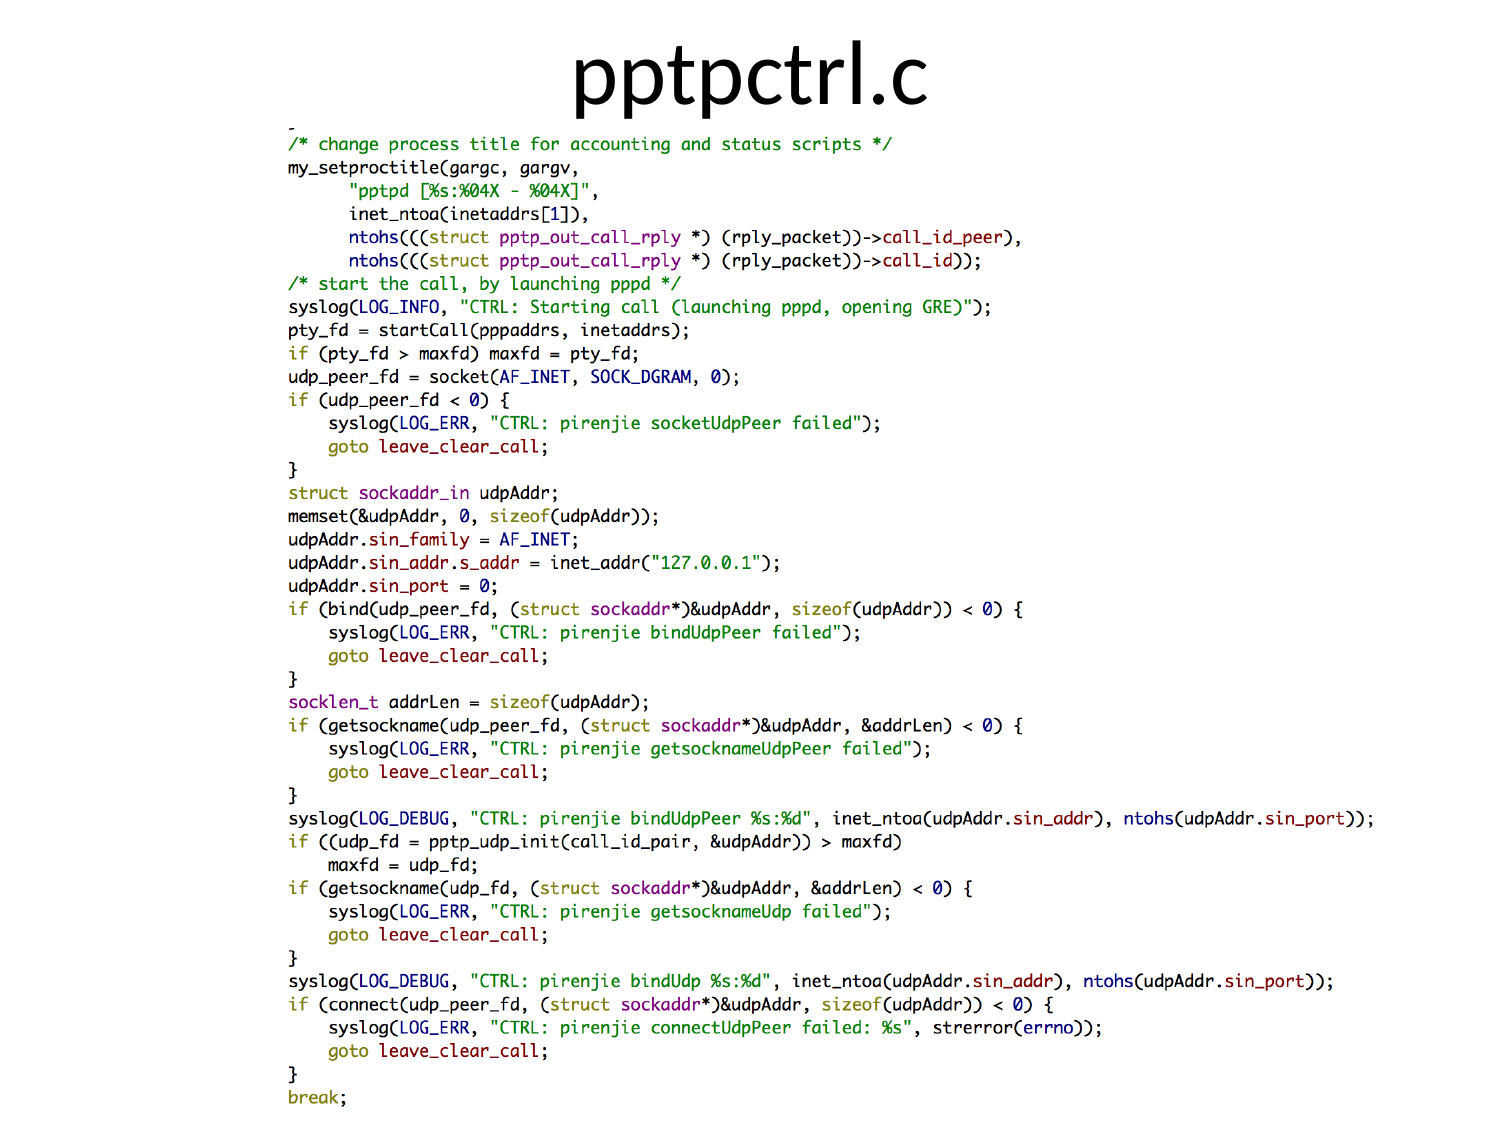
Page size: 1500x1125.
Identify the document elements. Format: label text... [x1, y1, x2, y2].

title pptpctrl.c [75, 0, 1425, 136]
picture [246, 128, 1400, 1125]
